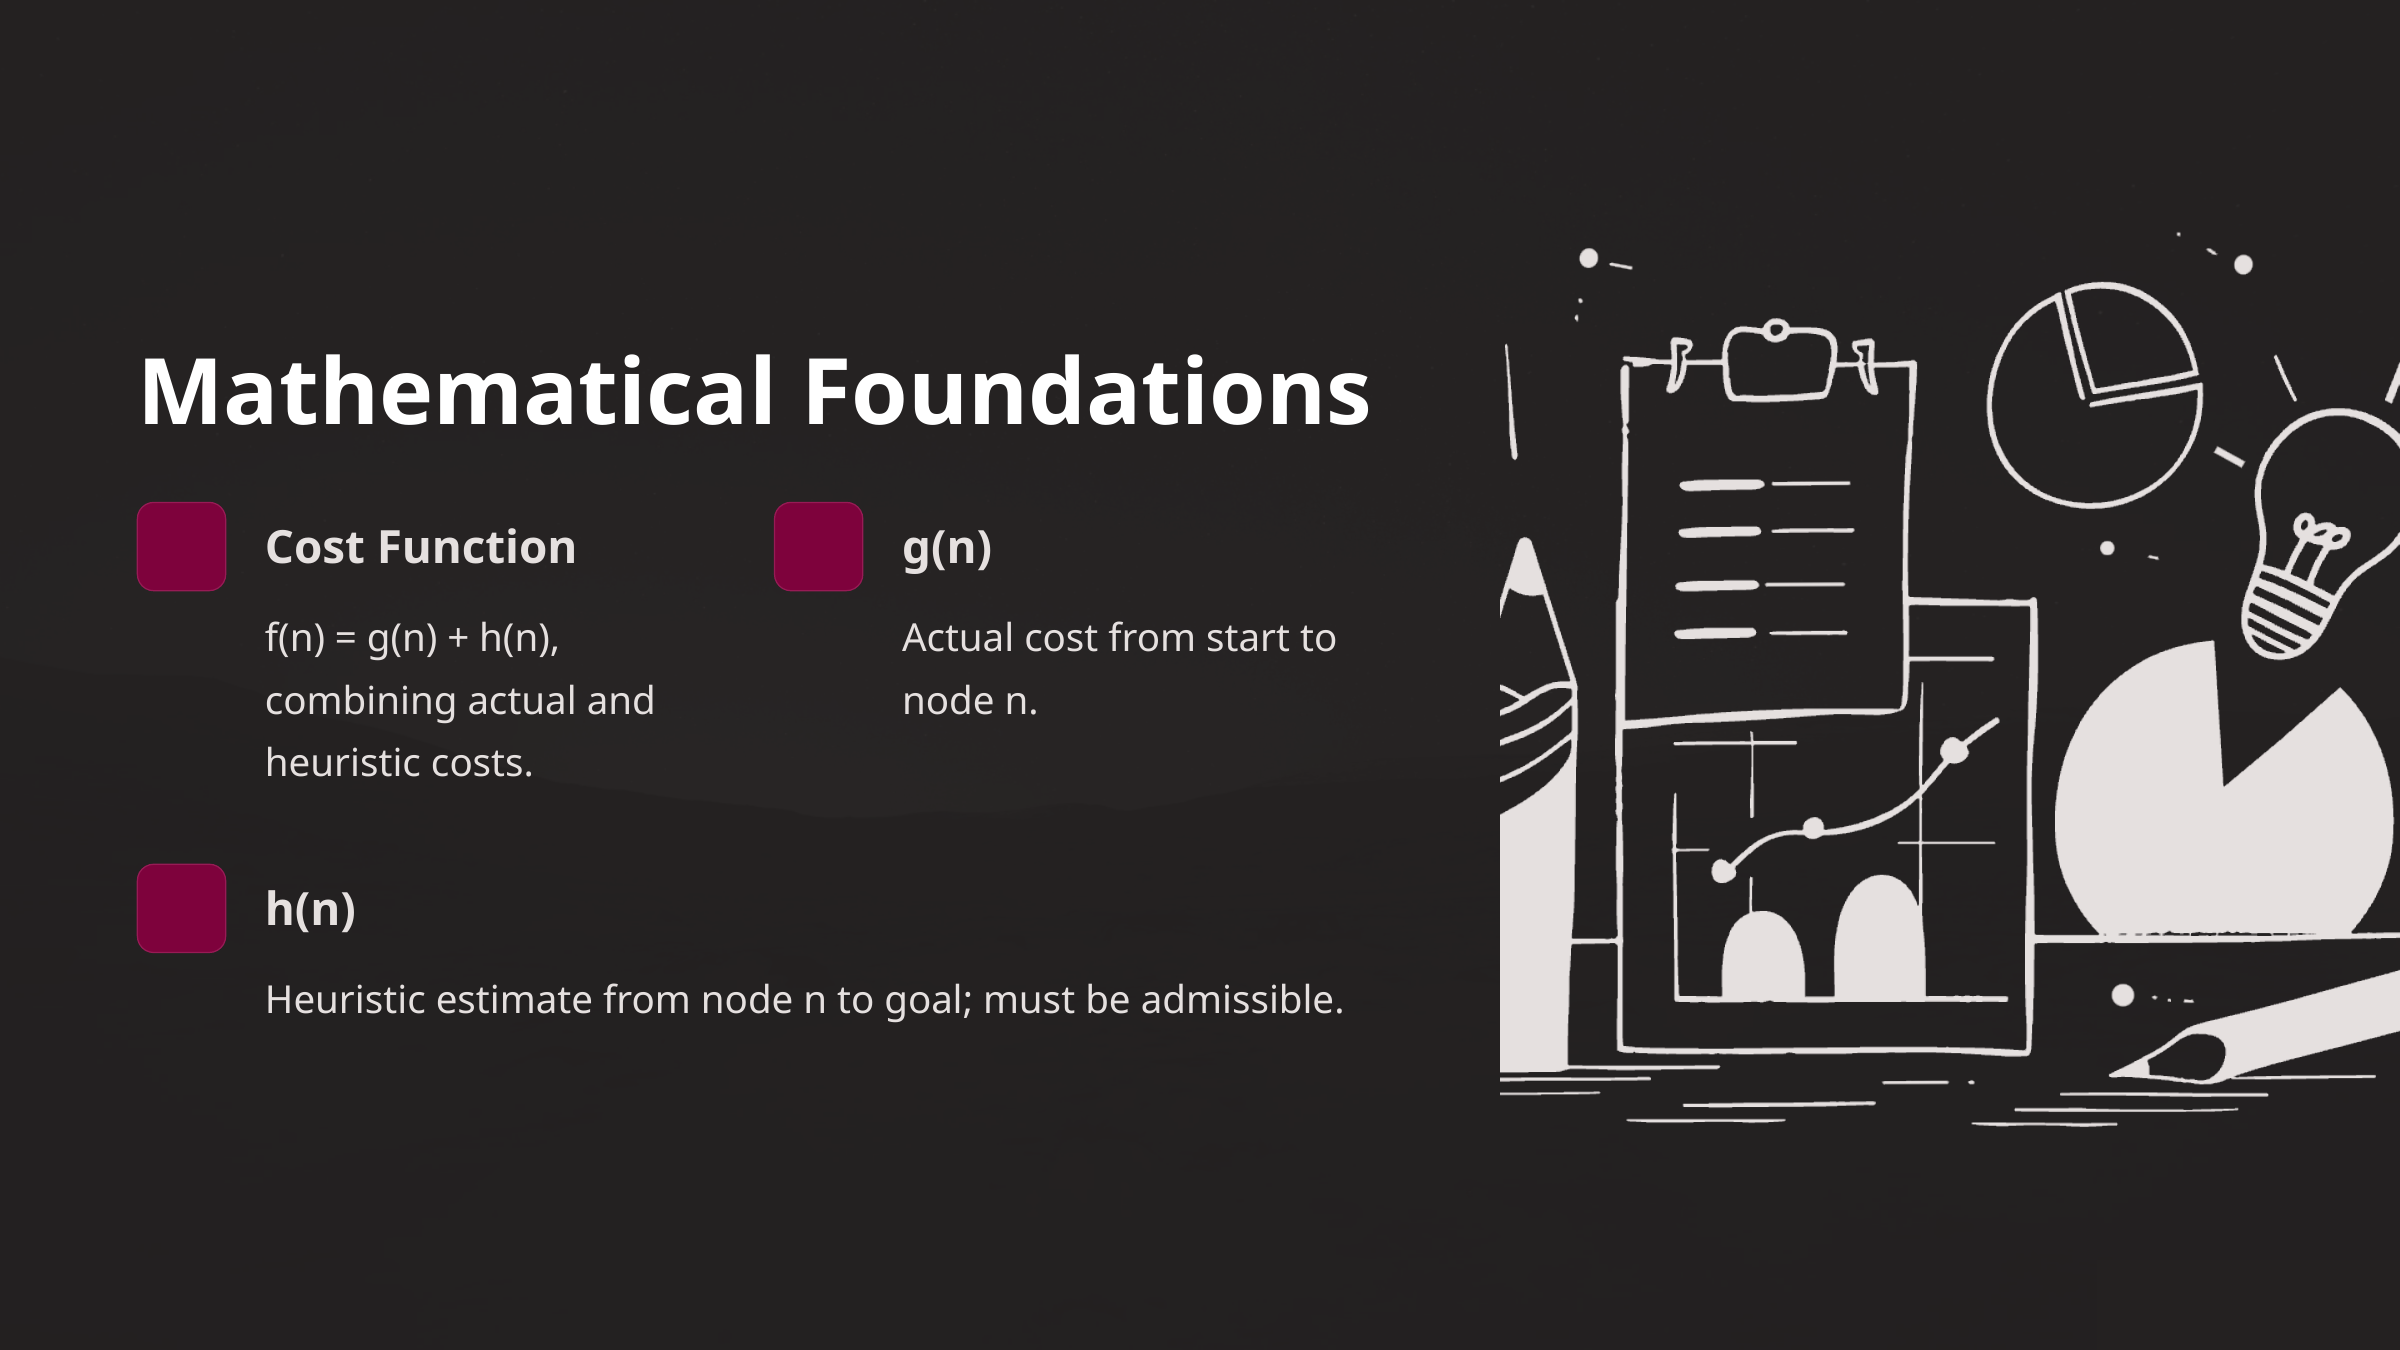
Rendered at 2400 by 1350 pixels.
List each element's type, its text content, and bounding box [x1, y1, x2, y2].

text_box Cost Function [265, 515, 726, 574]
picture [1499, 0, 2400, 1350]
text_box h(n) [265, 877, 727, 936]
text_box [774, 502, 863, 591]
text_box g(n) [902, 515, 1363, 574]
text_box [137, 502, 226, 591]
text_box Heuristic estimate from node n to goal; must be admissible. [265, 958, 1363, 1022]
text_box Actual cost from start to node n. [902, 597, 1363, 723]
text_box f(n) = g(n) + h(n), combining actual and heuristic costs. [265, 597, 726, 786]
text_box [137, 864, 226, 953]
text_box Mathematical Foundations [137, 328, 1271, 444]
